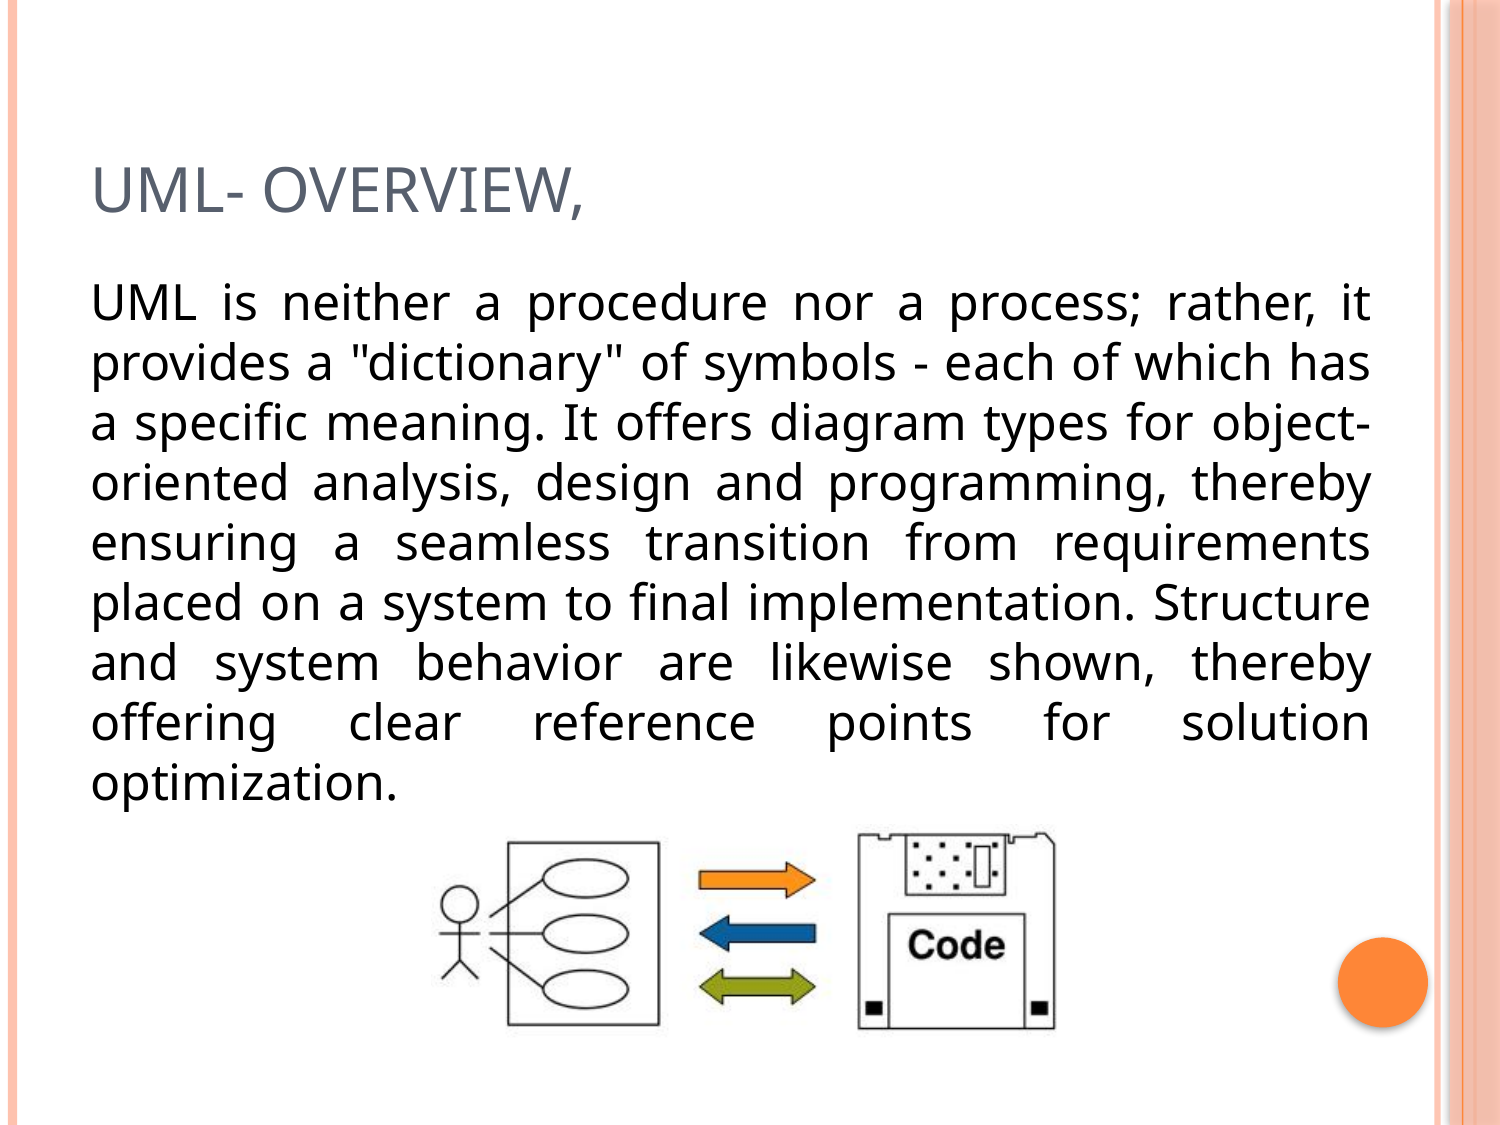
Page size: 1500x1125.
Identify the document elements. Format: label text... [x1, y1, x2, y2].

picture [430, 824, 1070, 1040]
list UML is neither a procedure nor a process; rather, it provides a "dictionary" of symbols - each of which has a specific meaning. It offers diagram types for object-oriented analysis, design and programming, thereby ensuring a seamless transition from requirements placed on a system to final implementation. Structure and system behavior are likewise shown, thereby offering clear reference points for solution optimization. [75, 262, 1388, 1062]
title UML- Overview, [75, 45, 1300, 233]
